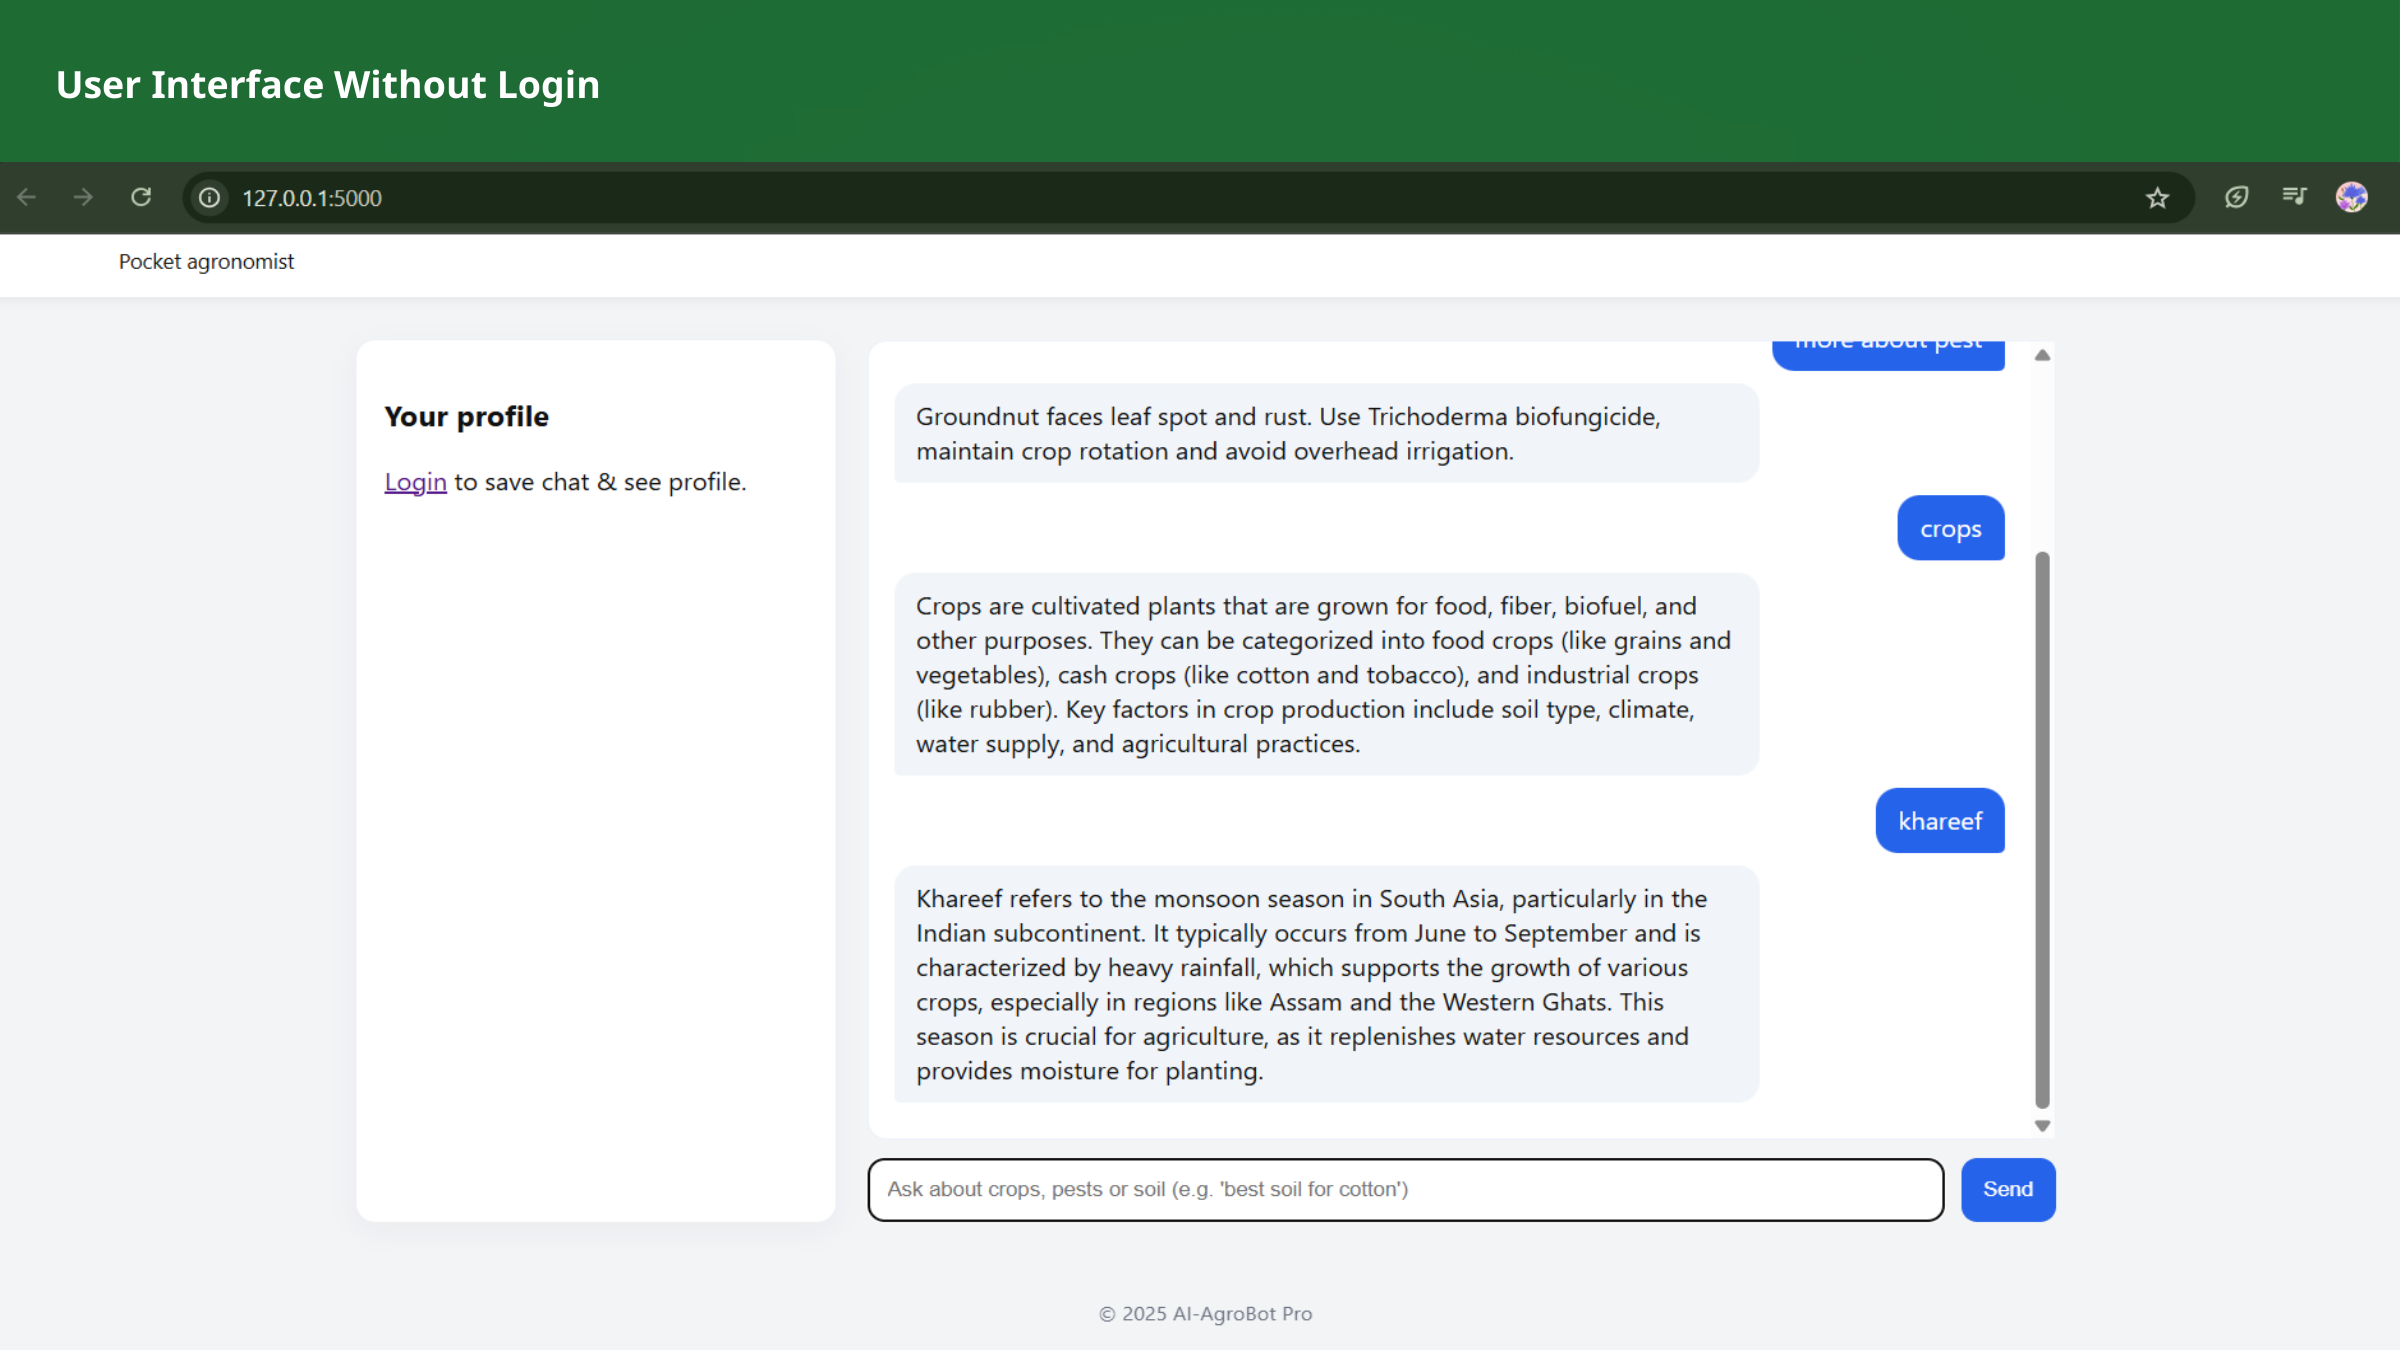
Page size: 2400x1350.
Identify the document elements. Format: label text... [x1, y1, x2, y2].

picture [0, 162, 2400, 1350]
text_box User Interface Without Login [40, 54, 1241, 114]
